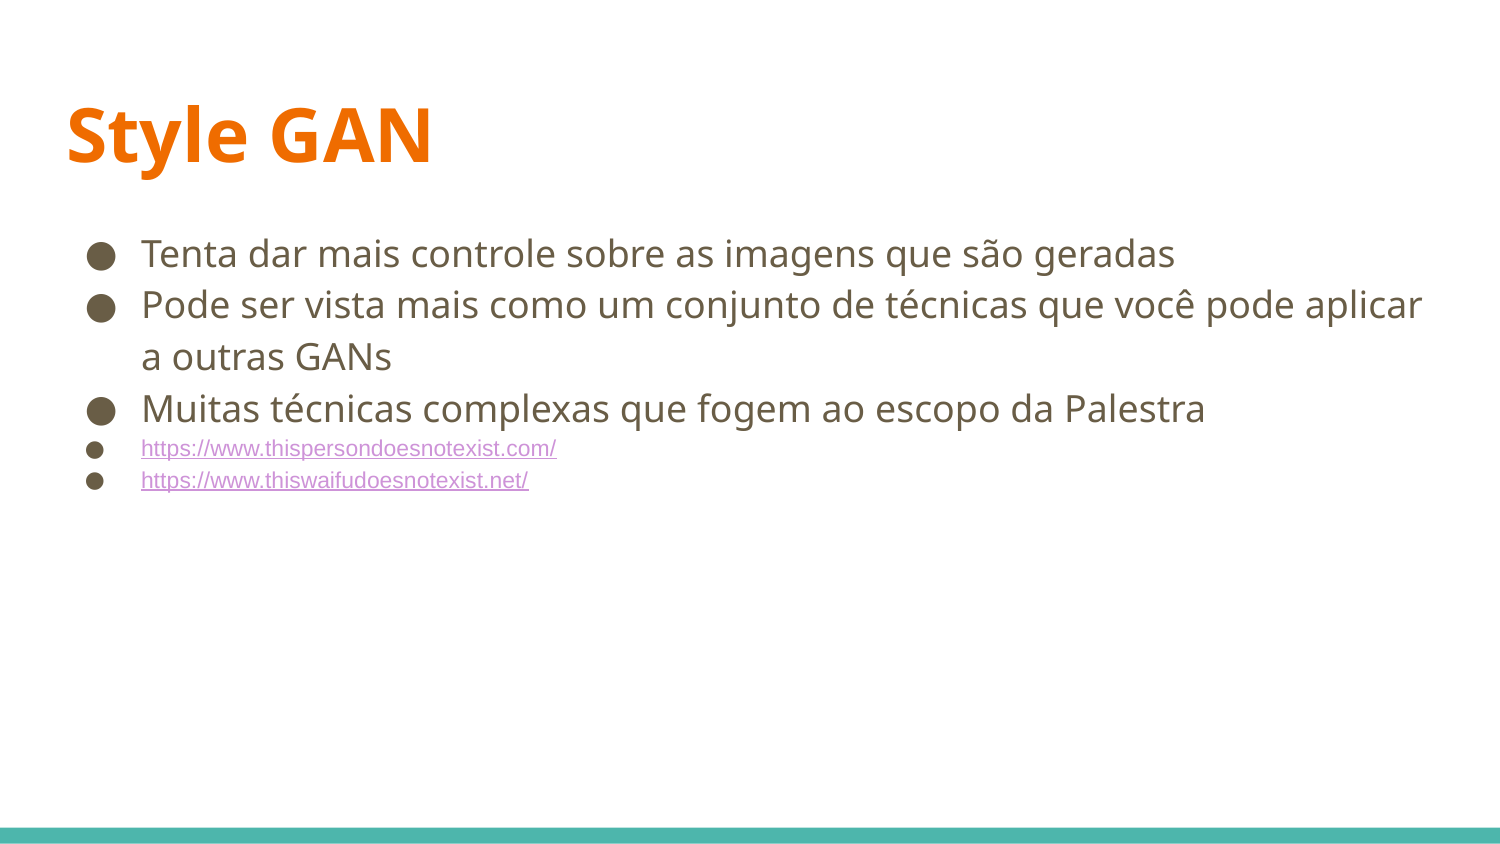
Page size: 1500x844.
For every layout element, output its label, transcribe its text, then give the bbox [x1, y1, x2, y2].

title Style GAN [51, 72, 1449, 189]
list Tenta dar mais controle sobre as imagens que são geradas Pode ser vista mais como um conjunto de técnicas que você pode aplicar a outras GANs Muitas técnicas complexas que fogem ao escopo da Palestra https://www.thispersondoesnotexist.com/ https://www.thiswaifudoesnotexist.net/ [51, 207, 1449, 750]
